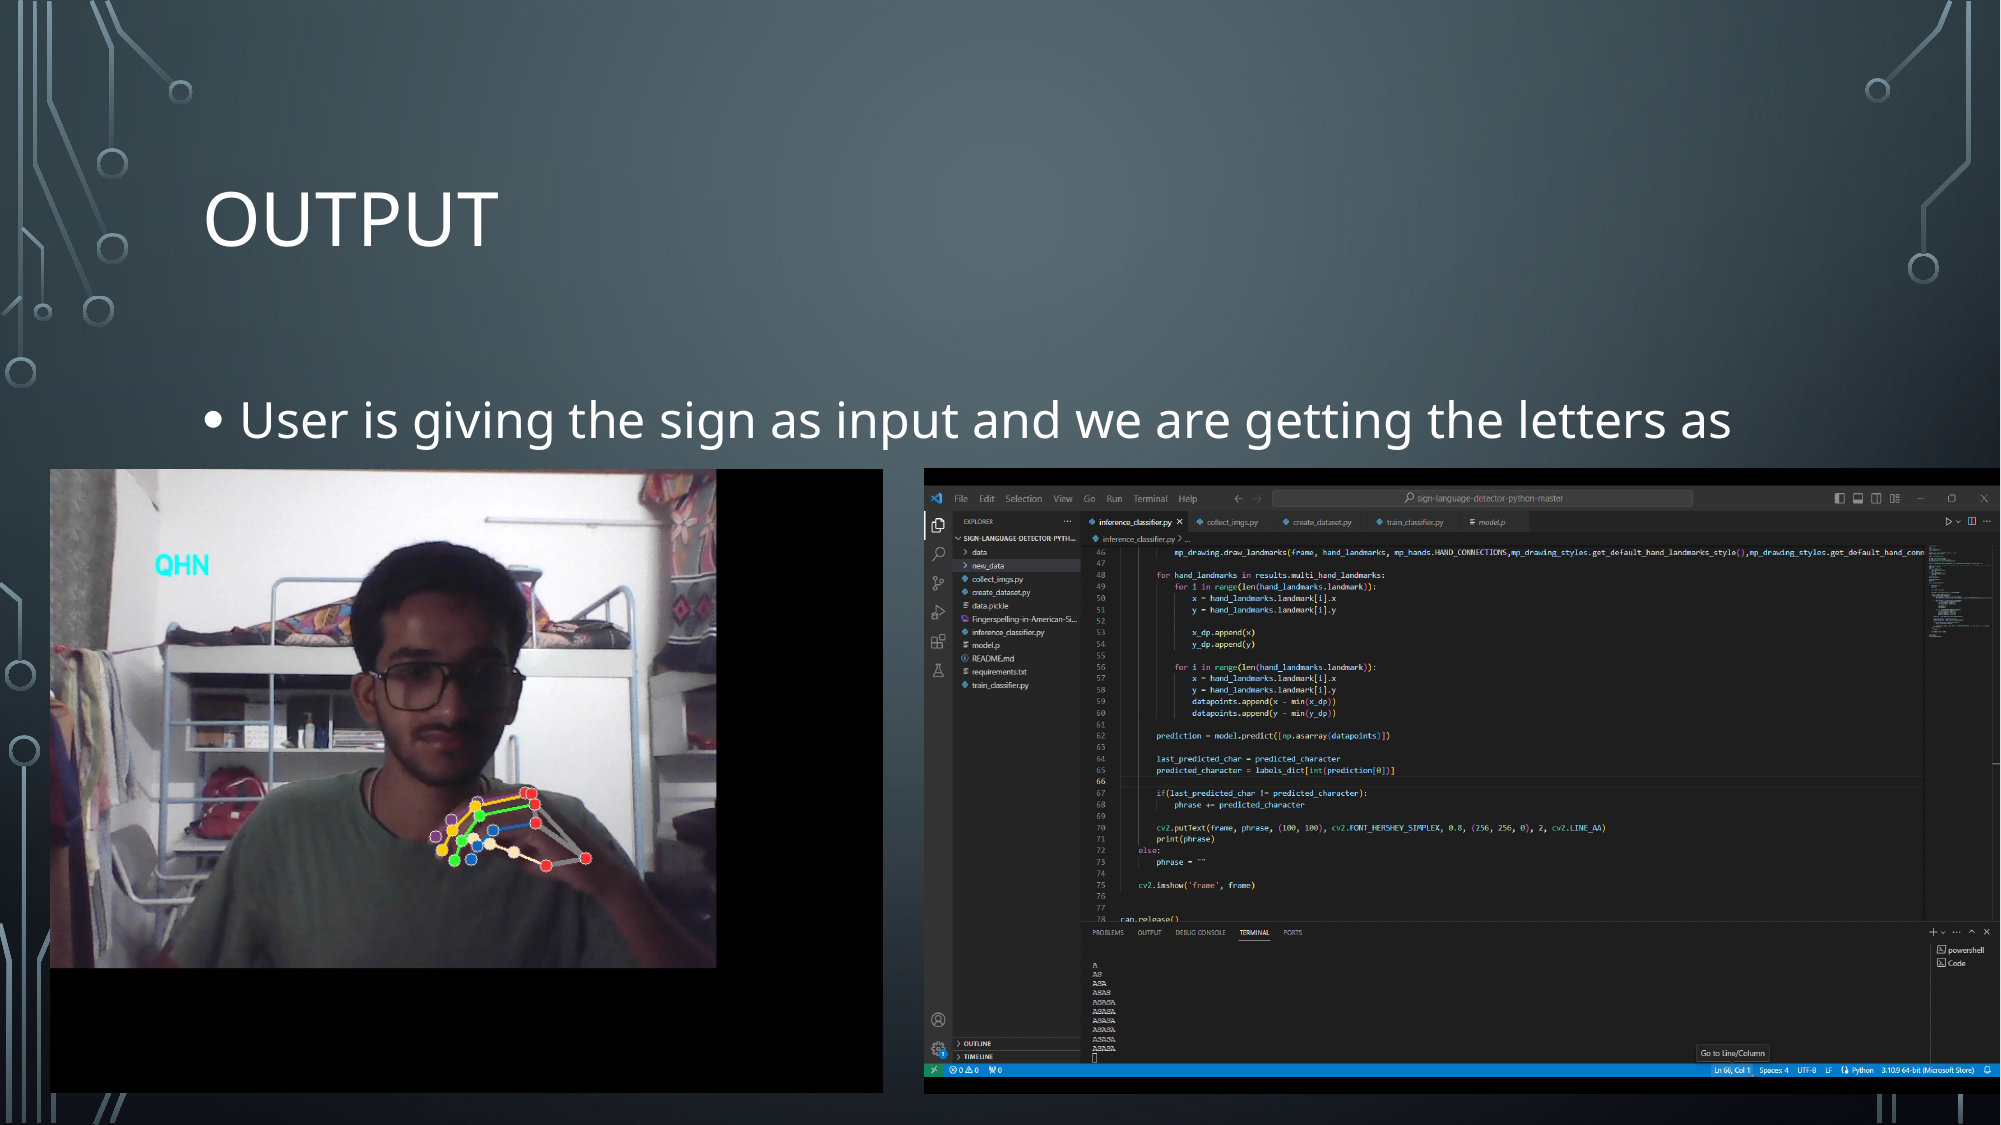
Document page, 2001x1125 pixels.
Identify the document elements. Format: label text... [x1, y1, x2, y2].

list User is giving the sign as input and we are getting the letters as output. [187, 369, 1813, 950]
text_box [49, 468, 884, 1094]
picture [924, 468, 2000, 1094]
title OUTPUT [187, 101, 1813, 344]
